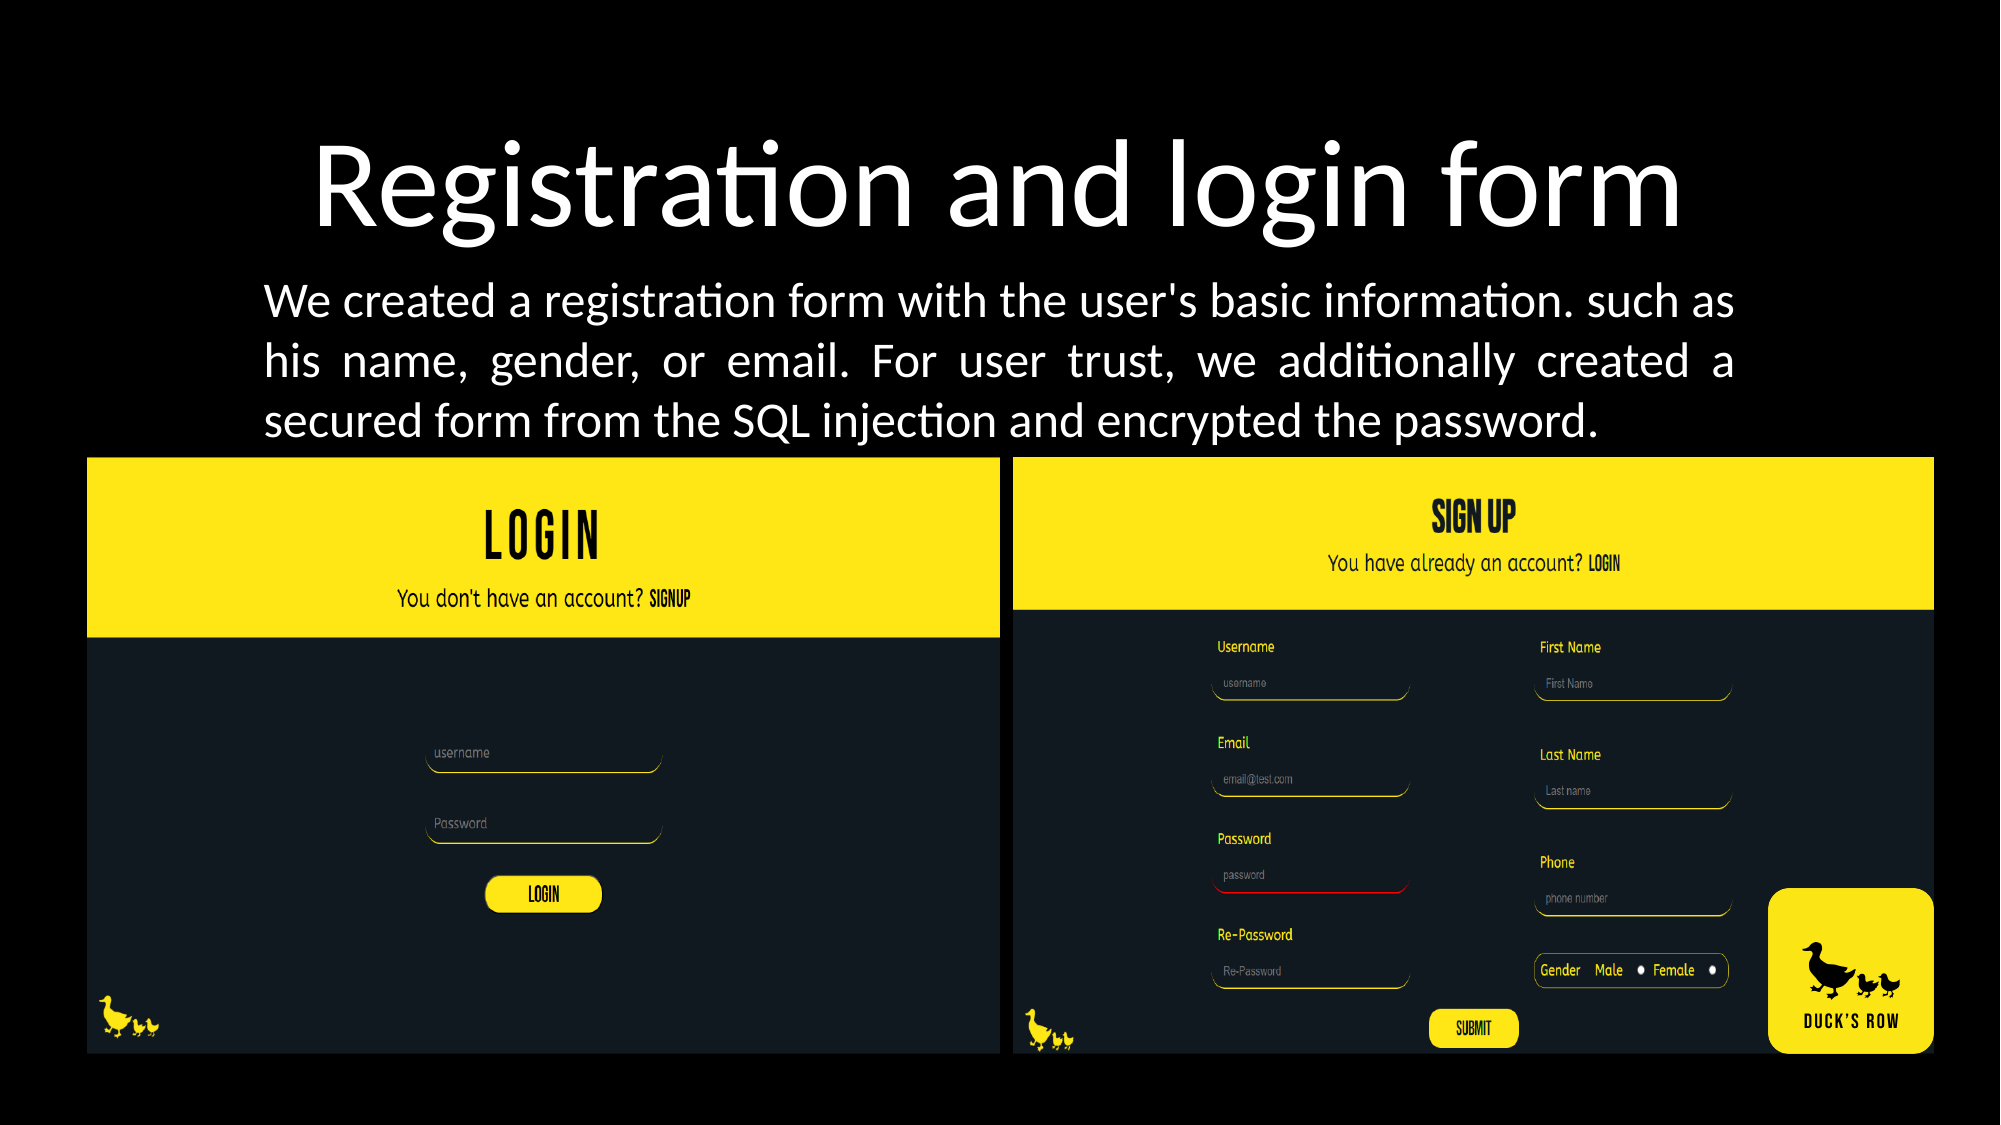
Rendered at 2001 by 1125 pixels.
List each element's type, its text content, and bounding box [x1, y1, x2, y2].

text_box We created a registration form with the user's basic information. such as his name, gender, or email. For user trust, we additionally created a secured form from the SQL injection and encrypted the password. [248, 260, 1751, 456]
picture [1013, 457, 1934, 1054]
picture [87, 457, 1000, 1054]
text_box Registration and login form [296, 93, 1704, 259]
